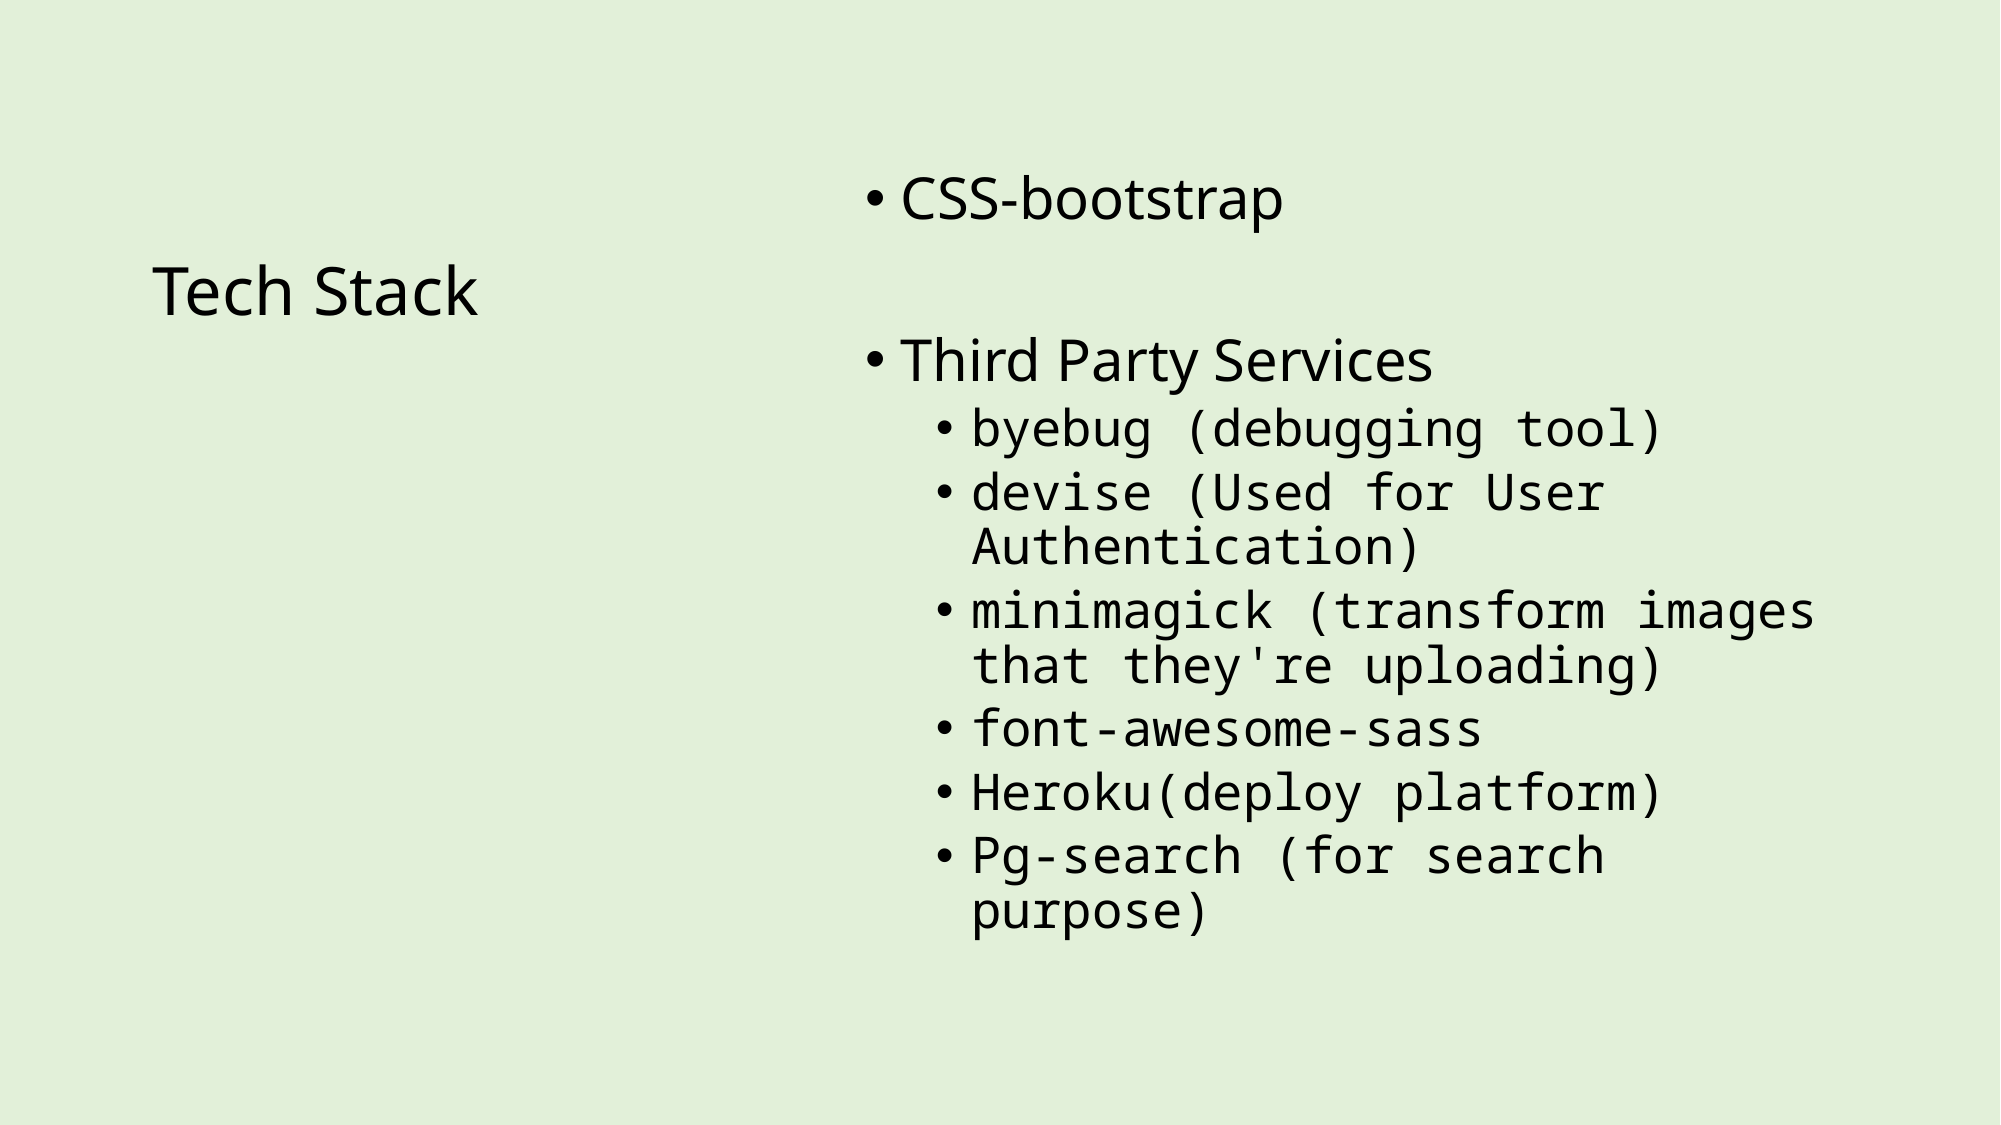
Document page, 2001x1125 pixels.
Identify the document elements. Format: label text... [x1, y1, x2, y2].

title Tech Stack [137, 75, 783, 338]
list CSS-bootstrap Third Party Services byebug (debugging tool) devise (Used for User Authentication) minimagick (transform images that they're uploading) font-awesome-sass Heroku(deploy platform) Pg-search (for search purpose) [850, 161, 1863, 962]
